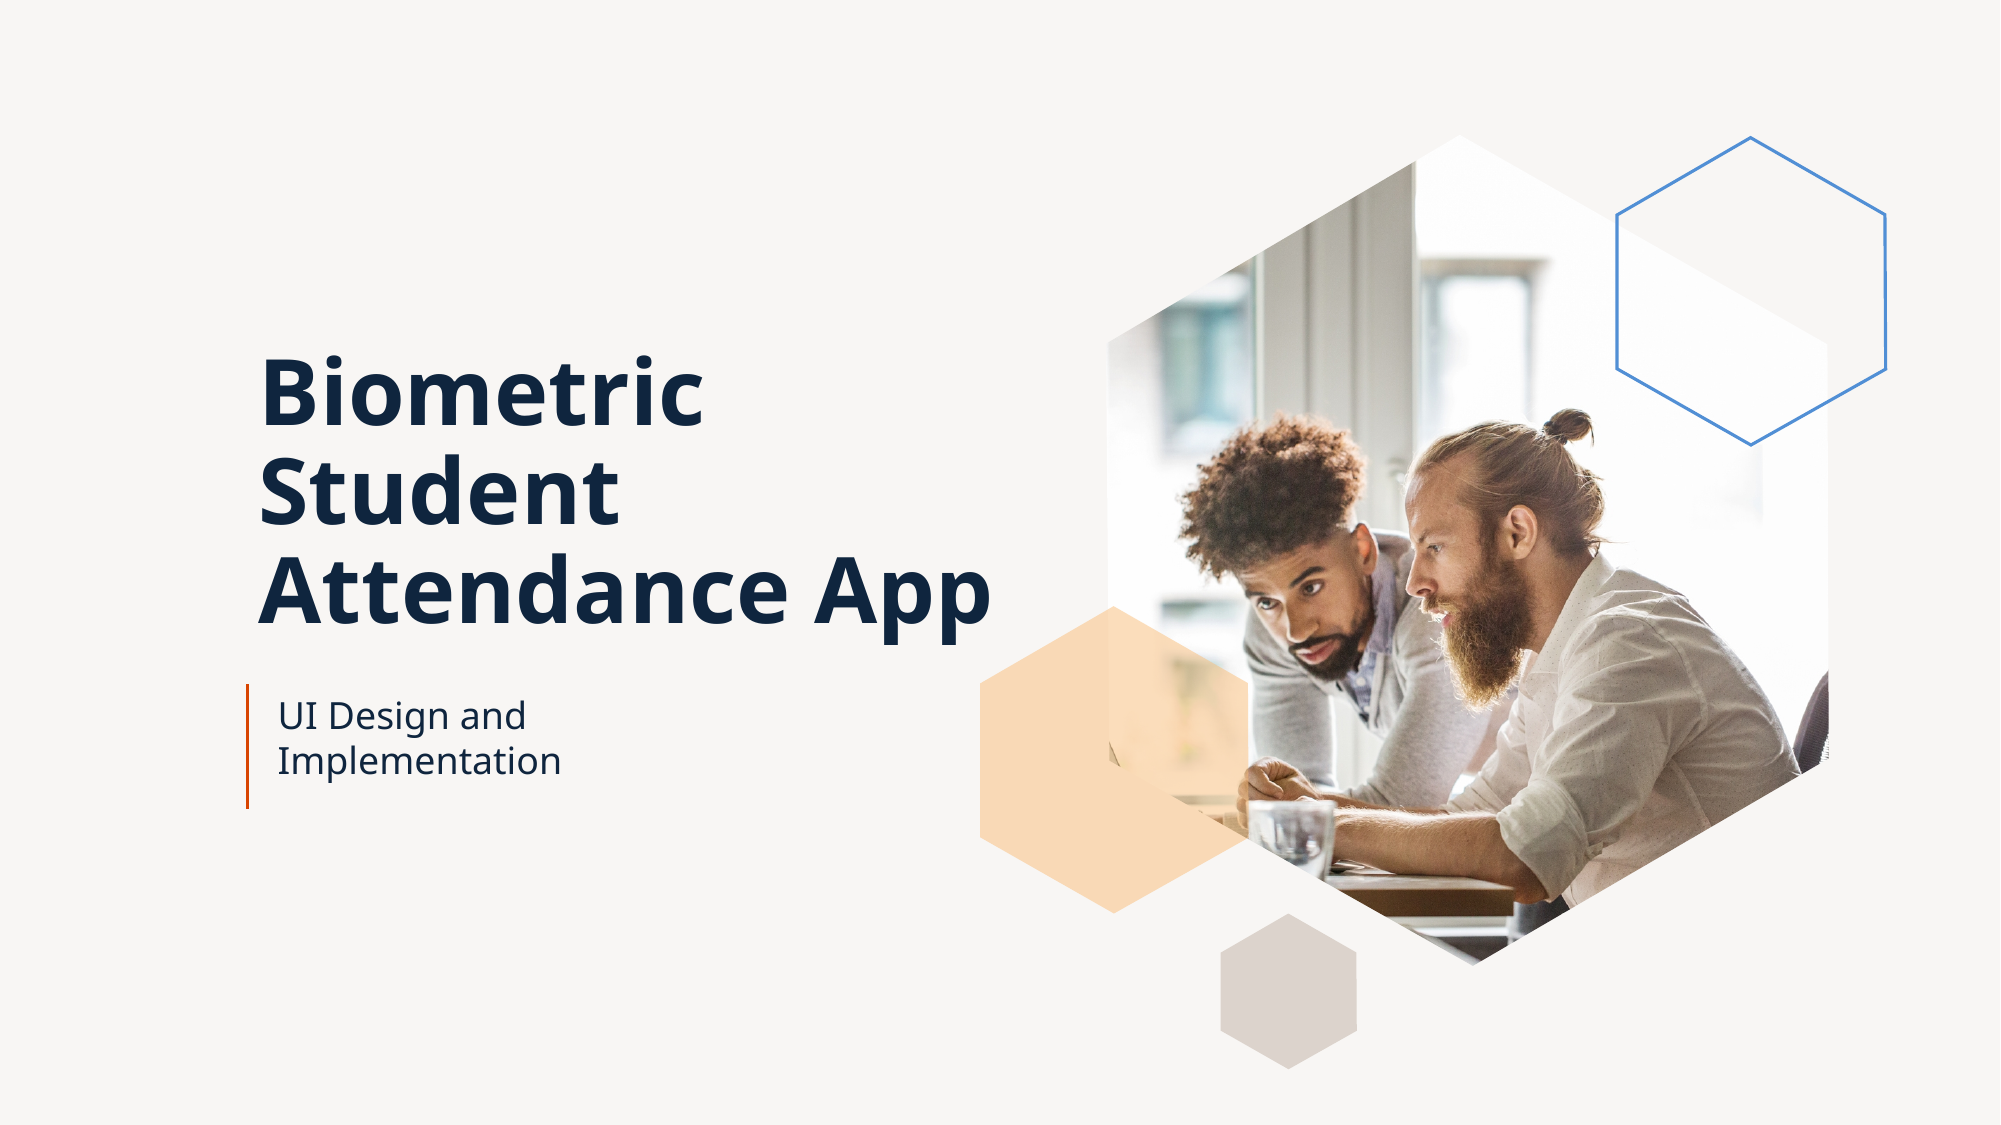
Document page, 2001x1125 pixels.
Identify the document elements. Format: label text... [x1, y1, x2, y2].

text_box [980, 611, 1105, 909]
text_box [1829, 182, 1886, 402]
title Biometric Student Attendance App [243, 325, 1105, 664]
picture [1105, 134, 1829, 966]
list UI Design and Implementation [262, 684, 608, 810]
